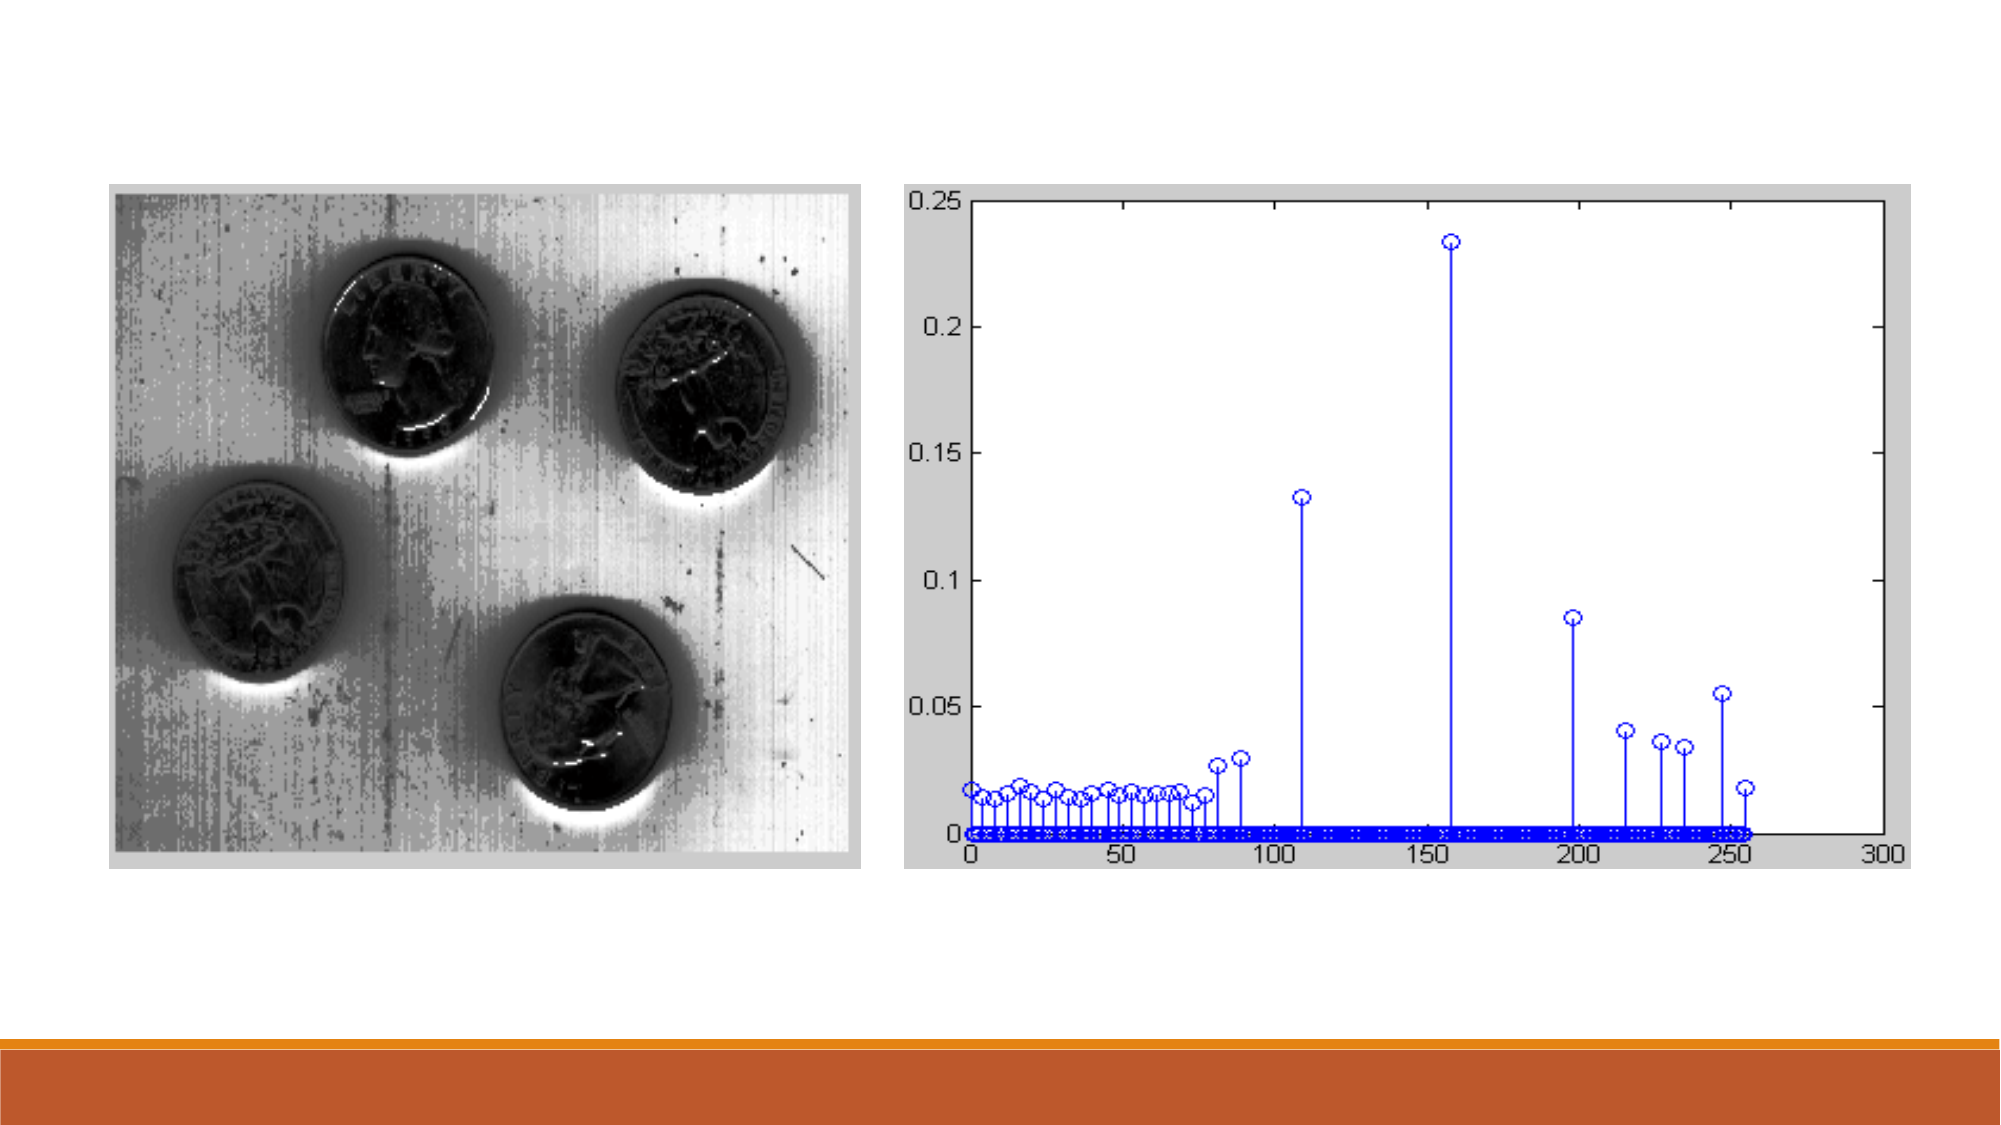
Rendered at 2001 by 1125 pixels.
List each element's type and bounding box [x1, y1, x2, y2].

text_box [903, 183, 1912, 870]
text_box [109, 183, 861, 870]
